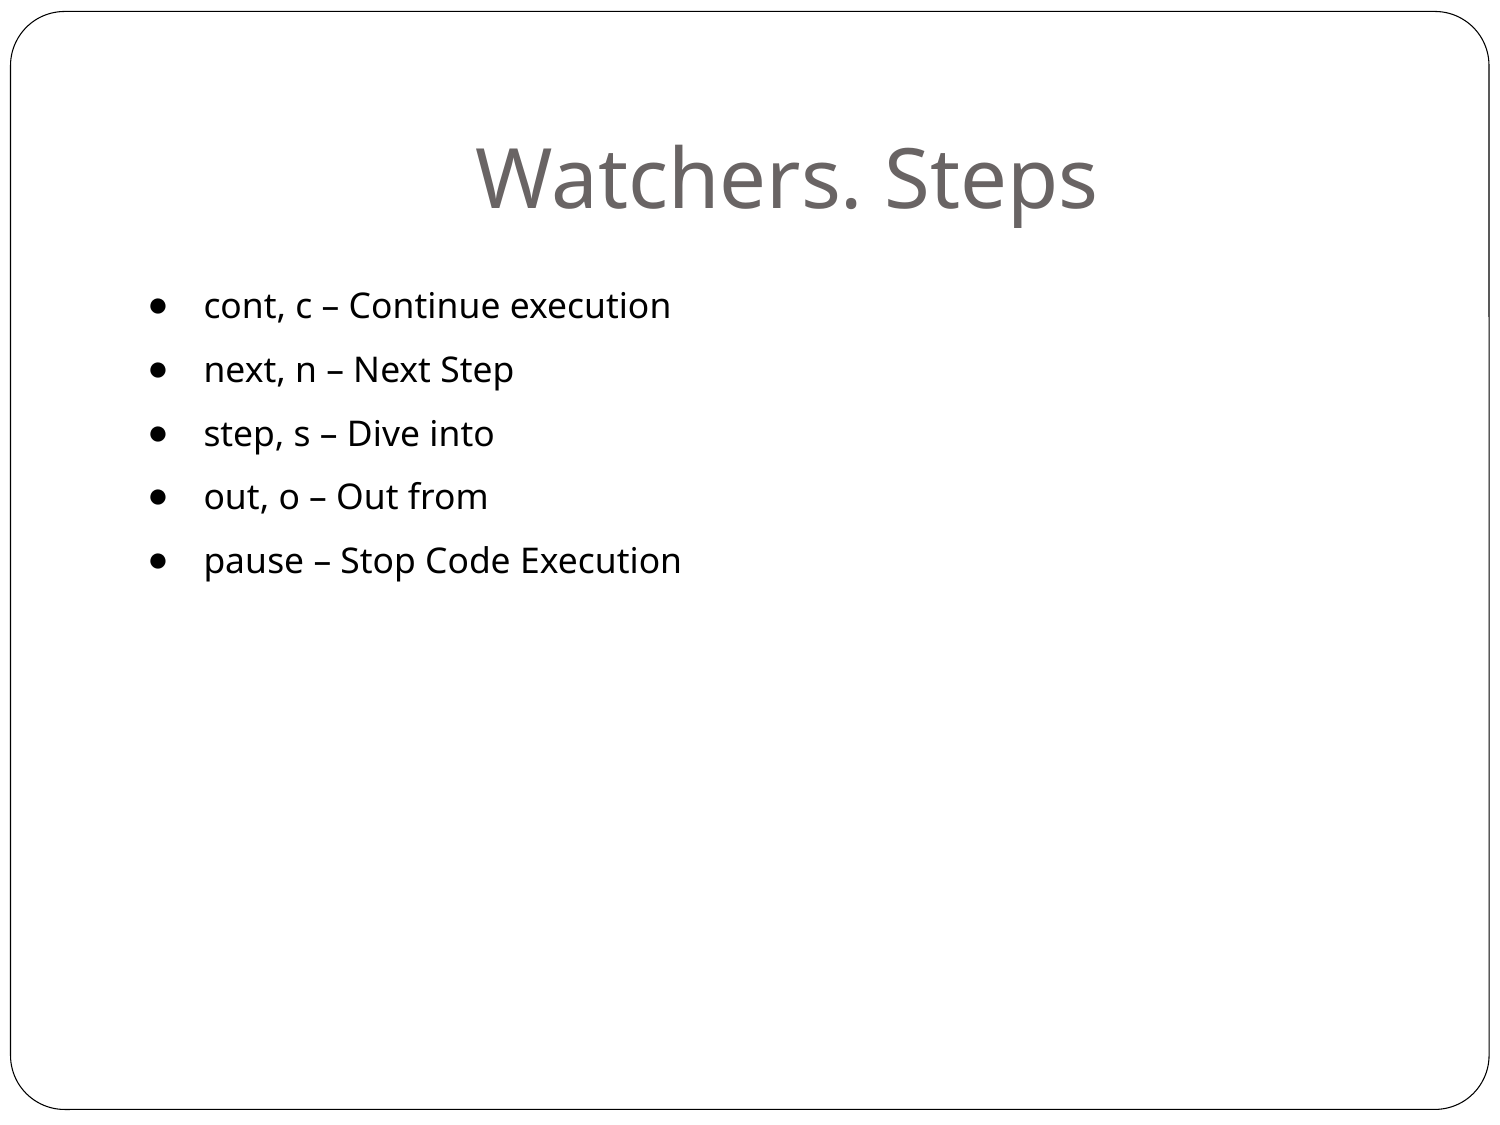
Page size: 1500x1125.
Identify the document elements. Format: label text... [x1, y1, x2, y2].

title Watchers. Steps [149, 44, 1426, 234]
text_box cont, c – Continue execution next, n – Next Step step, s – Dive into out, o – Out from pause – Stop Code Execution [117, 250, 1383, 592]
